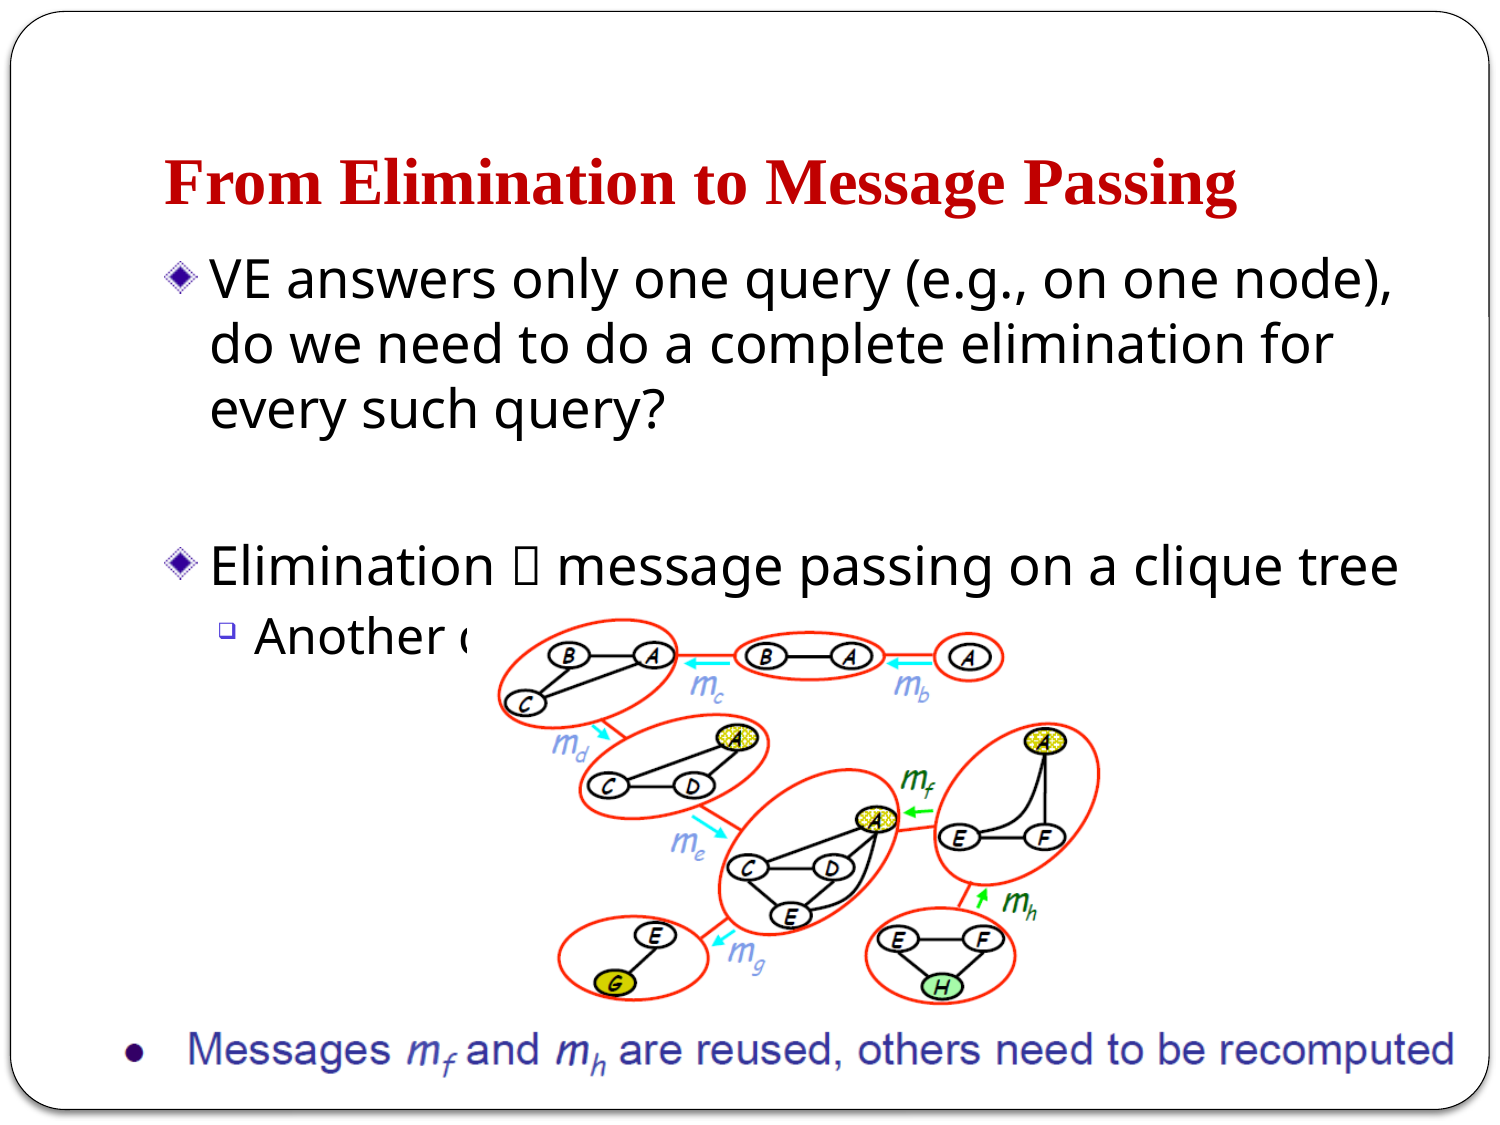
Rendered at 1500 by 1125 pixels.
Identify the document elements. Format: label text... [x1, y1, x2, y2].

list VE answers only one query (e.g., on one node), do we need to do a complete elimination for every such query? Elimination  message passing on a clique tree Another query … [150, 237, 1425, 988]
picture [466, 601, 1109, 1006]
picture [164, 261, 198, 294]
picture [116, 1023, 1459, 1079]
picture [164, 547, 198, 580]
title From Elimination to Message Passing [150, 45, 1425, 233]
